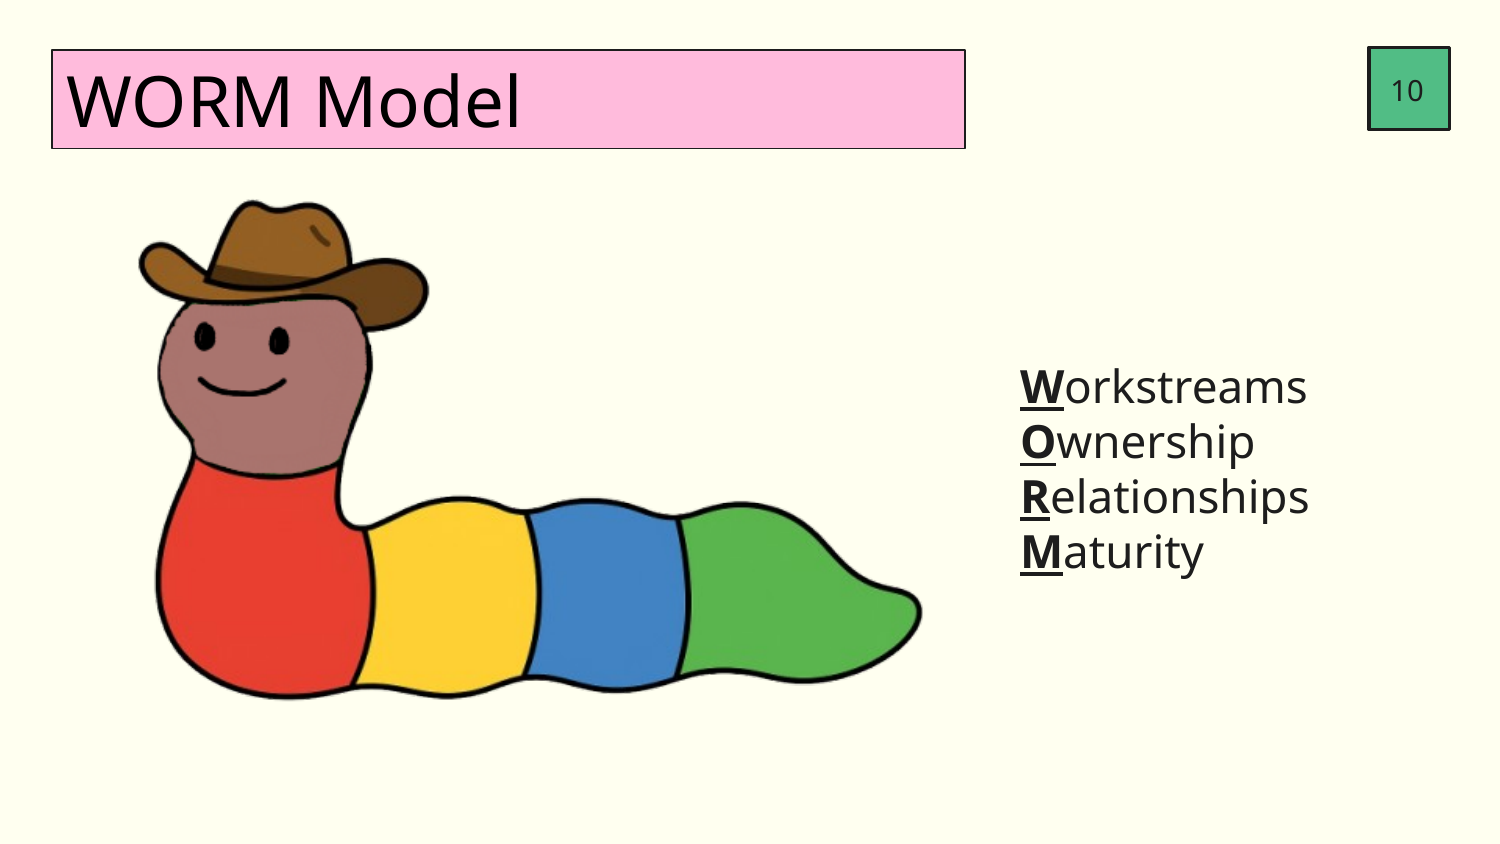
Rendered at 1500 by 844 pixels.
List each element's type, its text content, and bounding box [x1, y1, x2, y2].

slide_number 10 [1367, 49, 1448, 132]
text_box WORM Model [51, 50, 966, 149]
picture [41, 171, 998, 810]
text_box Workstreams Ownership Relationships Maturity [1004, 343, 1419, 614]
